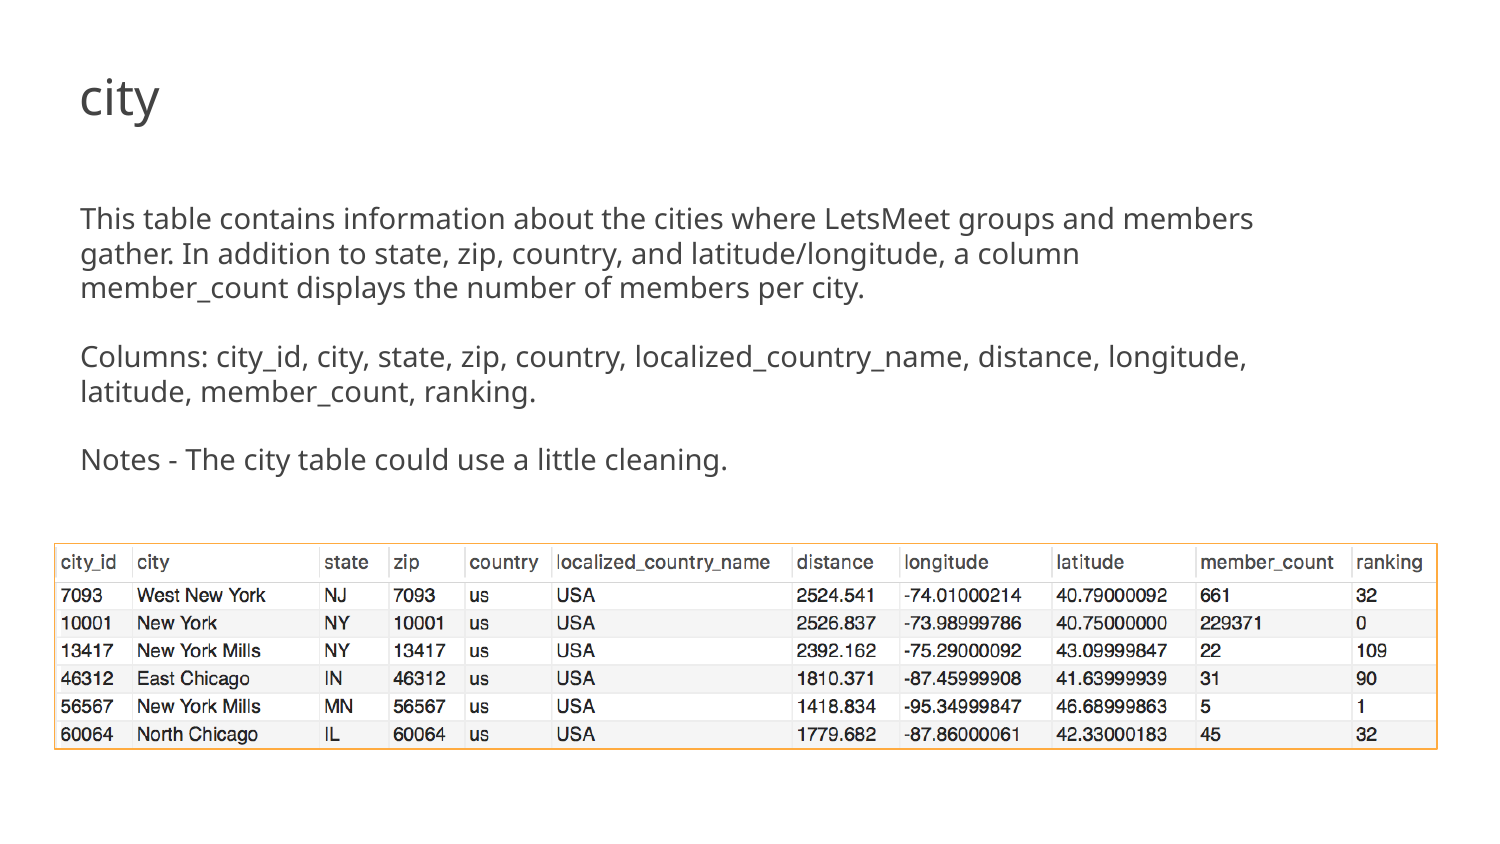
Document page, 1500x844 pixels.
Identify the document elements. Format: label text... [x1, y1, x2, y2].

text_box This table contains information about the cities where LetsMeet groups and members gather. In addition to state, zip, country, and latitude/longitude, a column member_count displays the number of members per city. Columns: city_id, city, state, zip, country, localized_country_name, distance, longitude, latitude, member_count, ranking. Notes - The city table could use a little cleaning. [64, 184, 1291, 399]
picture [54, 543, 1437, 749]
text_box city [64, 50, 1220, 158]
